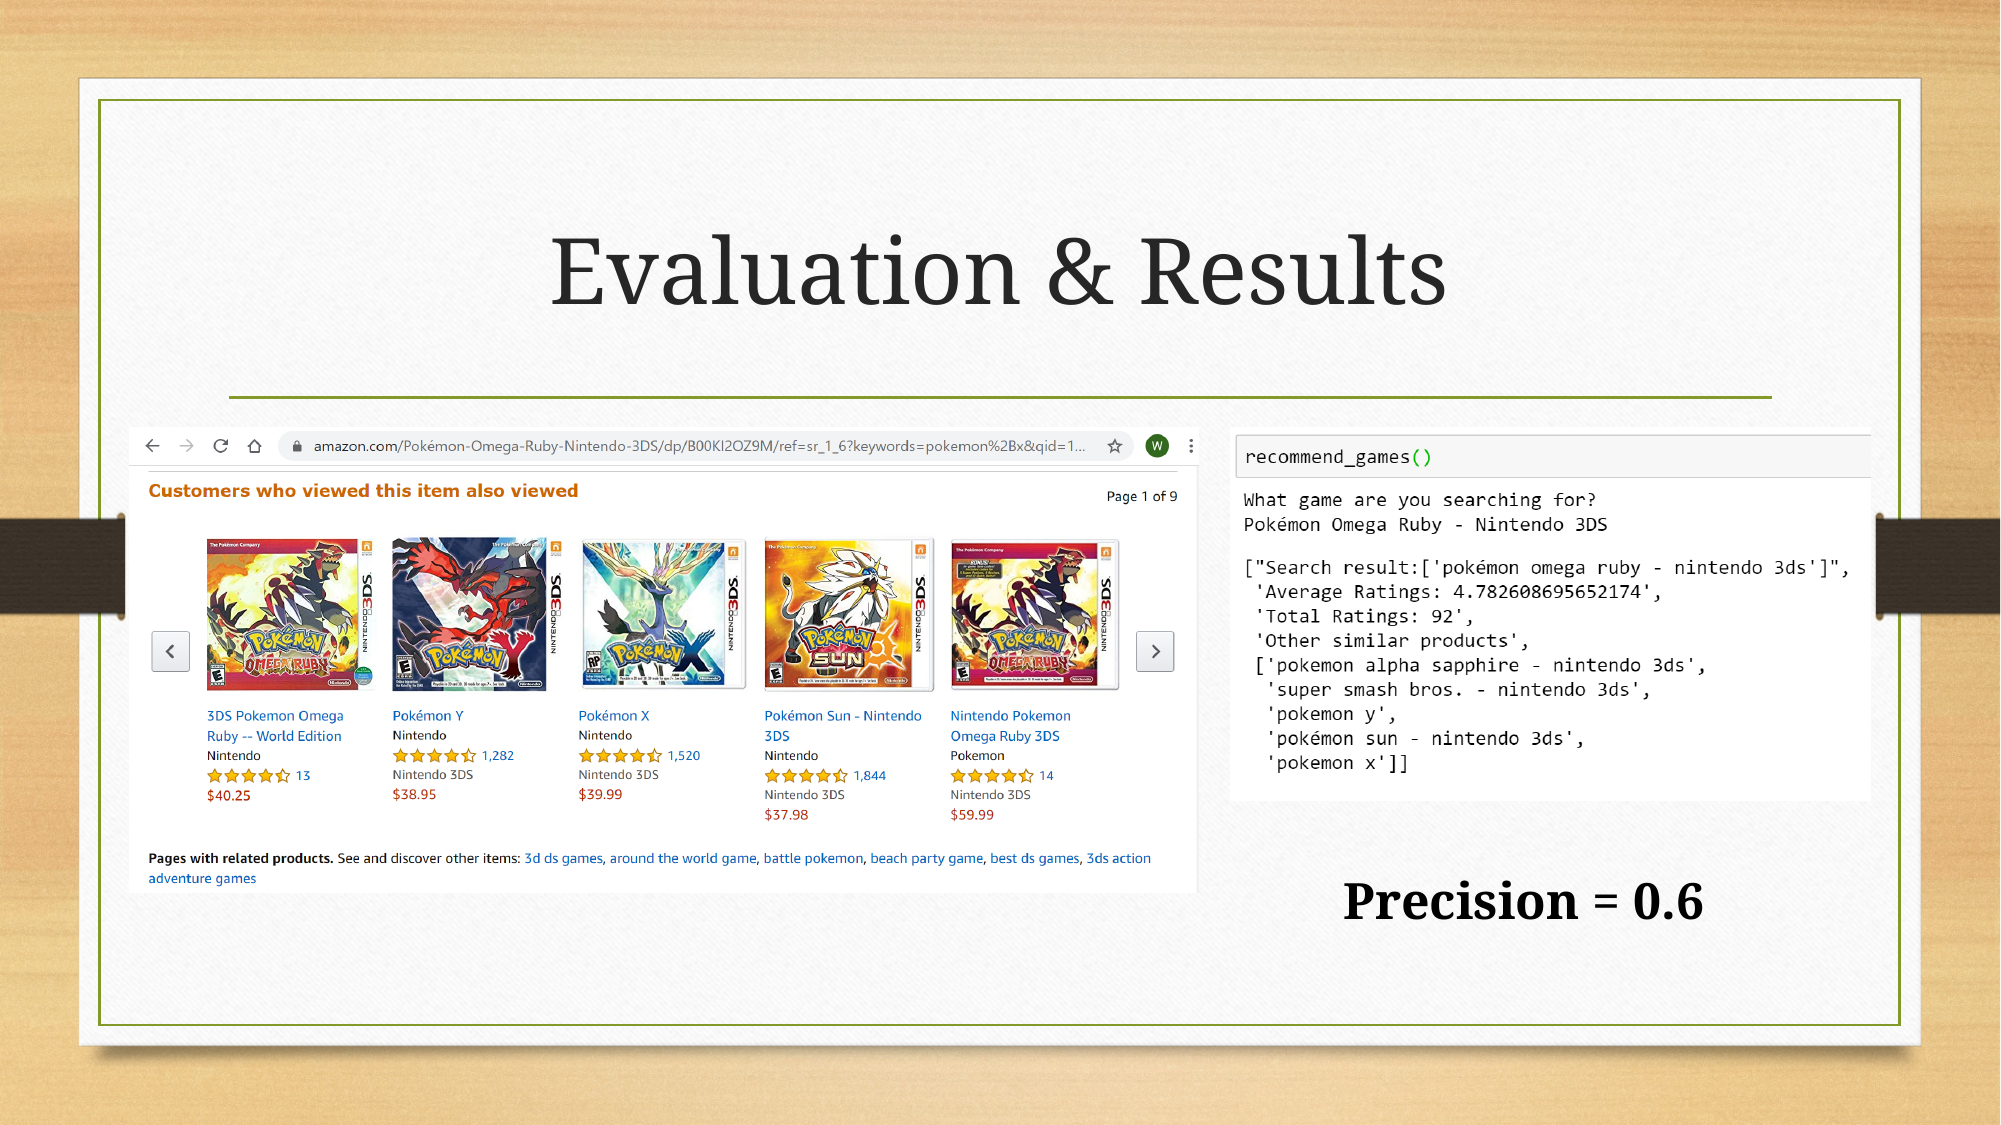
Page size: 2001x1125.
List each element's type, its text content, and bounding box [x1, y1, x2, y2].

picture [0, 0, 2001, 1125]
title Evaluation & Results [212, 161, 1788, 375]
text_box Precision = 0.6 [1328, 862, 1723, 937]
